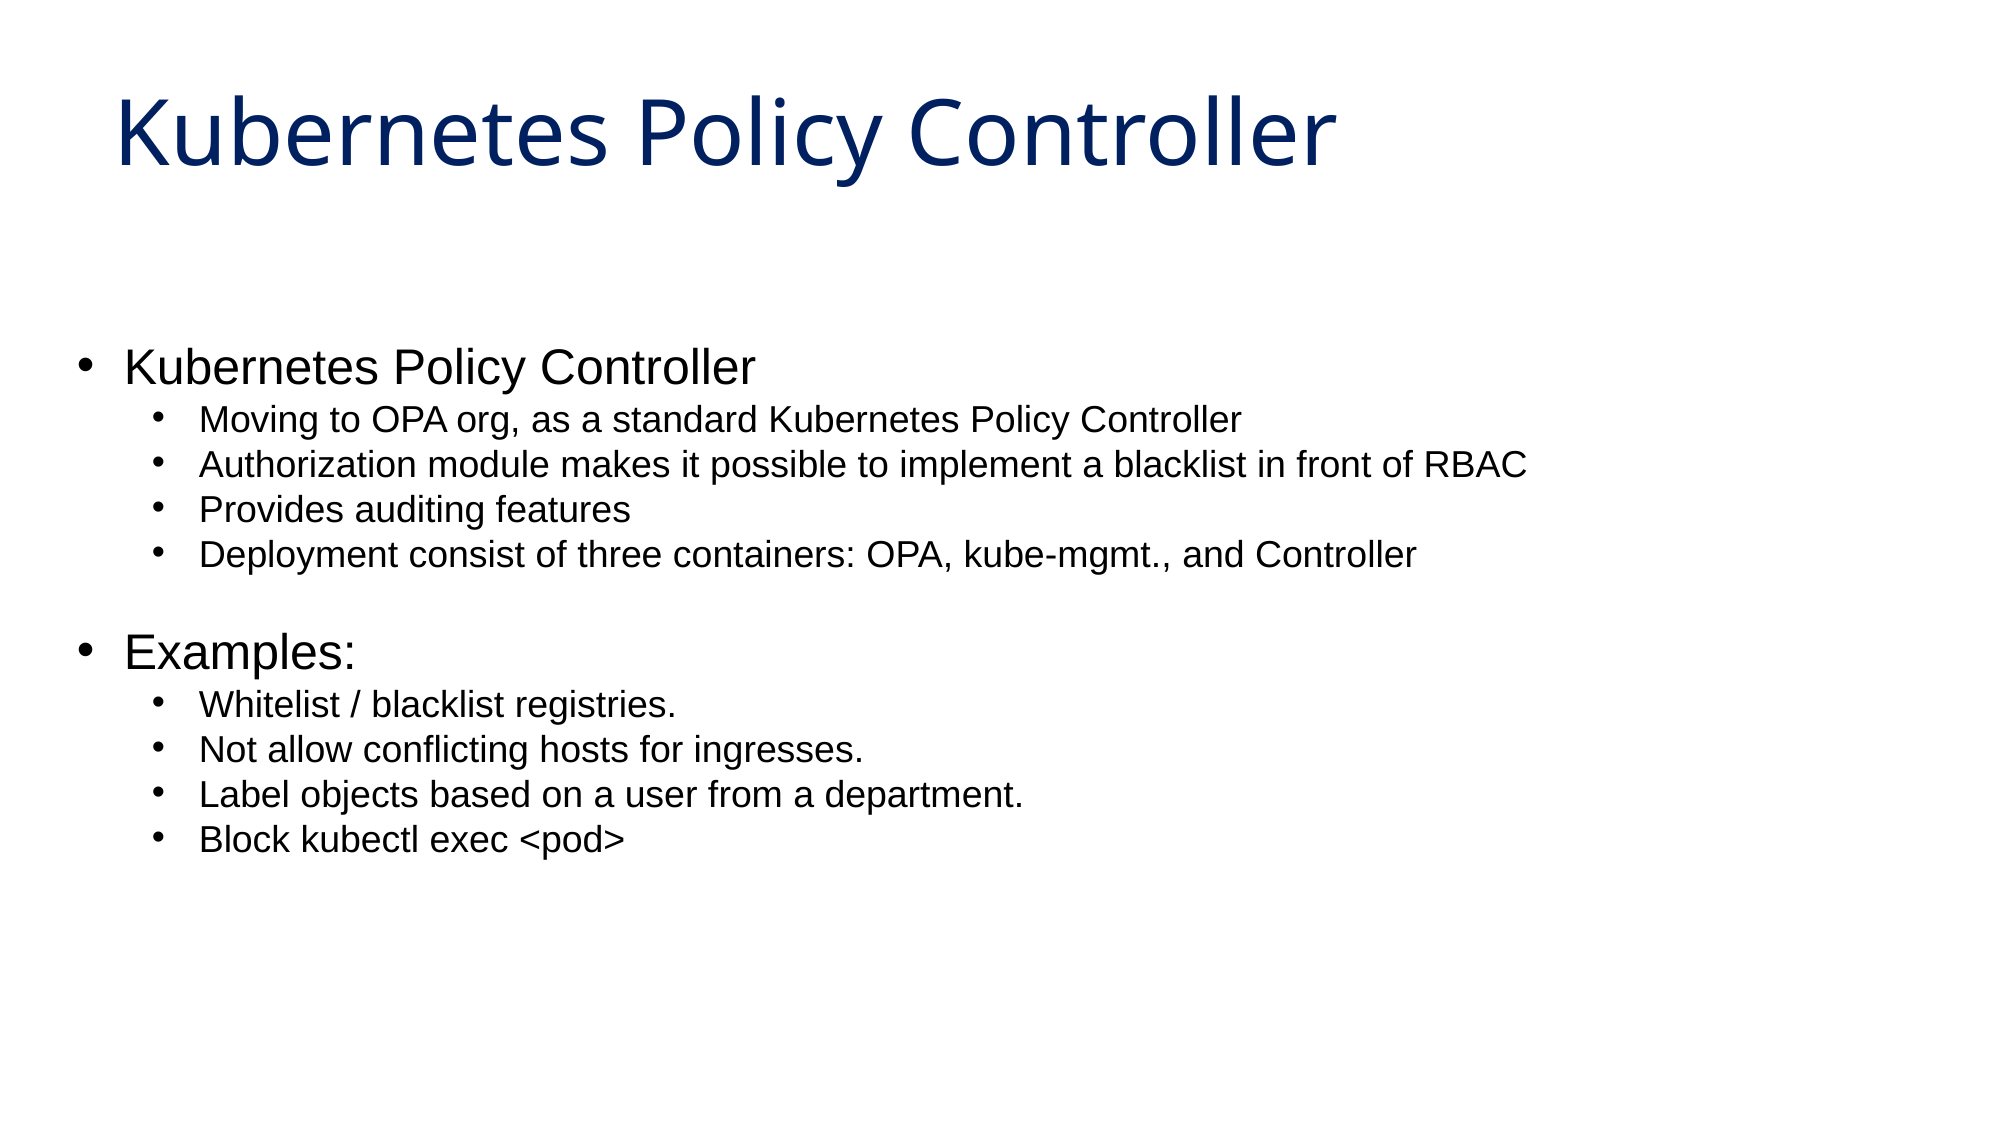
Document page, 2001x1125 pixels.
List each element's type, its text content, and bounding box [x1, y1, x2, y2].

text_box Kubernetes Policy Controller Moving to OPA org, as a standard Kubernetes Policy Controller Authorization module makes it possible to implement a blacklist in front of RBAC Provides auditing features Deployment consist of three containers: OPA, kube-mgmt., and Controller Examples: Whitelist / blacklist registries. Not allow conflicting hosts for ingresses. Label objects based on a user from a department. Block kubectl exec <pod> [62, 297, 1936, 912]
title Kubernetes Policy Controller [98, 4, 1824, 268]
